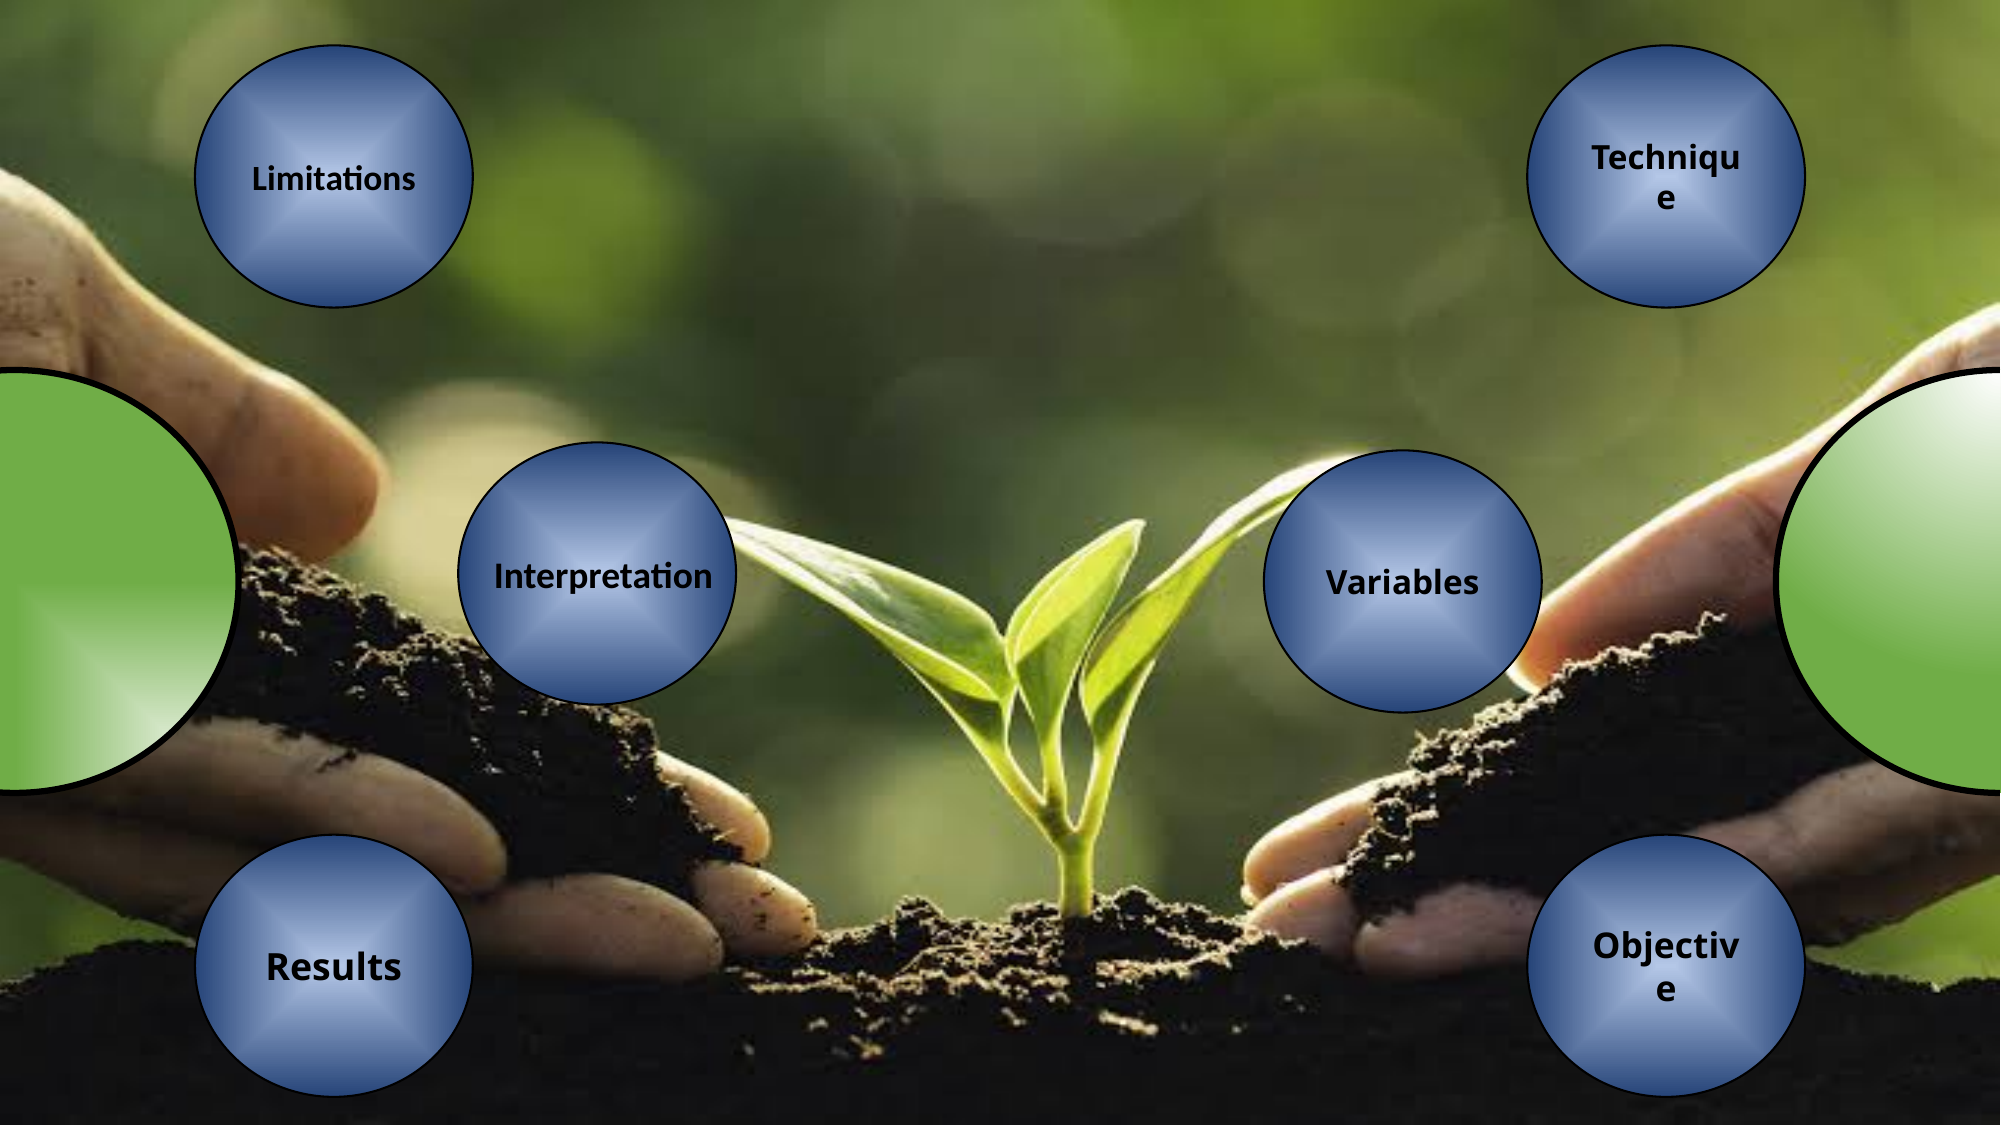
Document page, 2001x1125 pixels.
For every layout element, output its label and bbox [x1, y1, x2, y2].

text_box [458, 442, 757, 705]
picture [0, 0, 2000, 1125]
